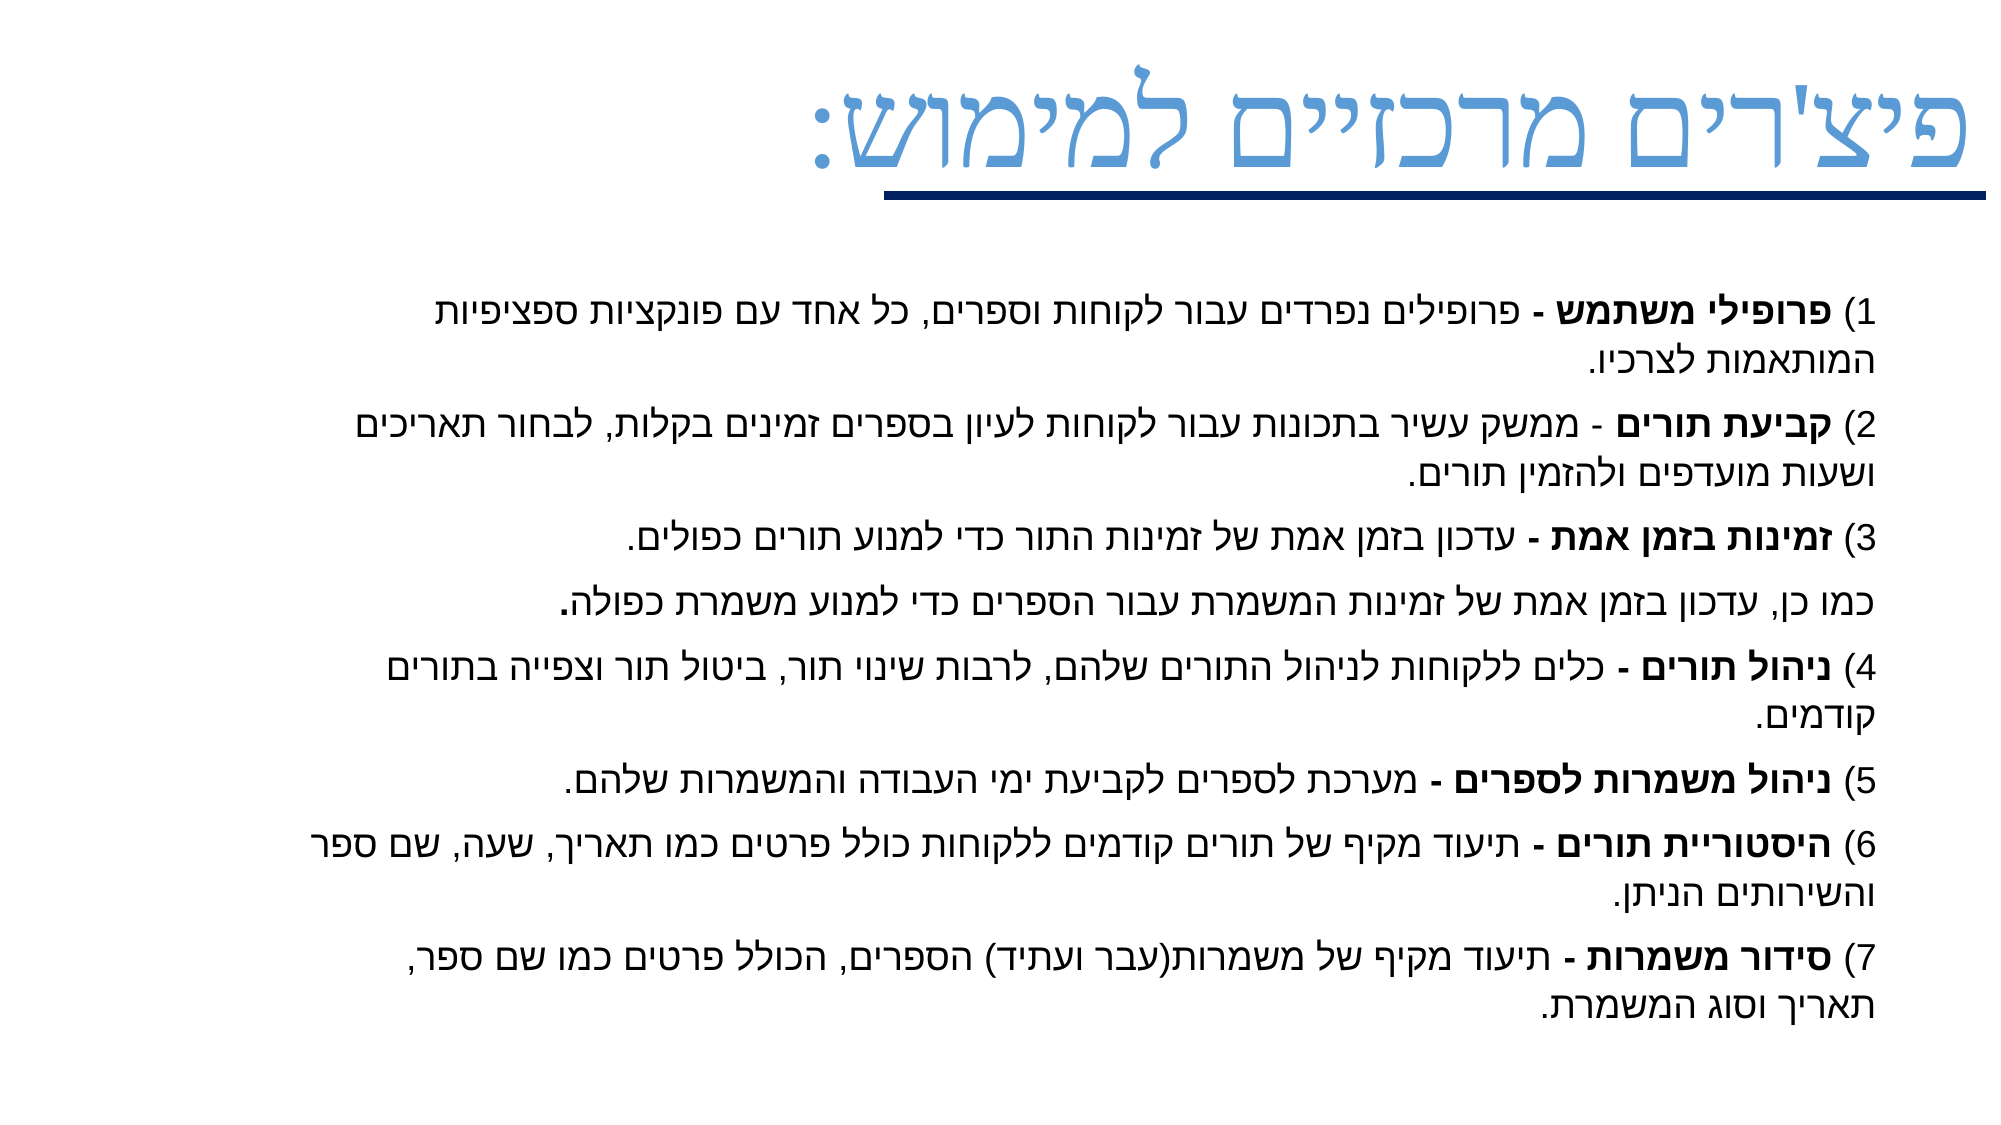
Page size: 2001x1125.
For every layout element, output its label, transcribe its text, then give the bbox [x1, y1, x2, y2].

text_box [881, 188, 1989, 203]
text_box 1) פרופילי משתמש - פרופילים נפרדים עבור לקוחות וספרים, כל אחד עם פונקציות ספציפיות המותאמות לצרכיו. 2) קביעת תורים - ממשק עשיר בתכונות עבור לקוחות לעיון בספרים זמינים בקלות, לבחור תאריכים ושעות מועדפים ולהזמין תורים. 3) זמינות בזמן אמת - עדכון בזמן אמת של זמינות התור כדי למנוע תורים כפולים. כמו כן, עדכון בזמן אמת של זמינות המשמרת עבור הספרים כדי למנוע משמרת כפולה. 4) ניהול תורים - כלים ללקוחות לניהול התורים שלהם, לרבות שינוי תור, ביטול תור וצפייה בתורים קודמים. 5) ניהול משמרות לספרים - מערכת לספרים לקביעת ימי העבודה והמשמרות שלהם. 6) היסטוריית תורים - תיעוד מקיף של תורים קודמים ללקוחות כולל פרטים כמו תאריך, שעה, שם ספר והשירותים הניתן. 7) סידור משמרות - תיעוד מקיף של משמרות(עבר ועתיד) הספרים, הכולל פרטים כמו שם ספר, תאריך וסוג המשמרת. [292, 276, 1967, 1099]
text_box פיצ'רים מרכזיים למימוש: [730, 35, 1988, 200]
